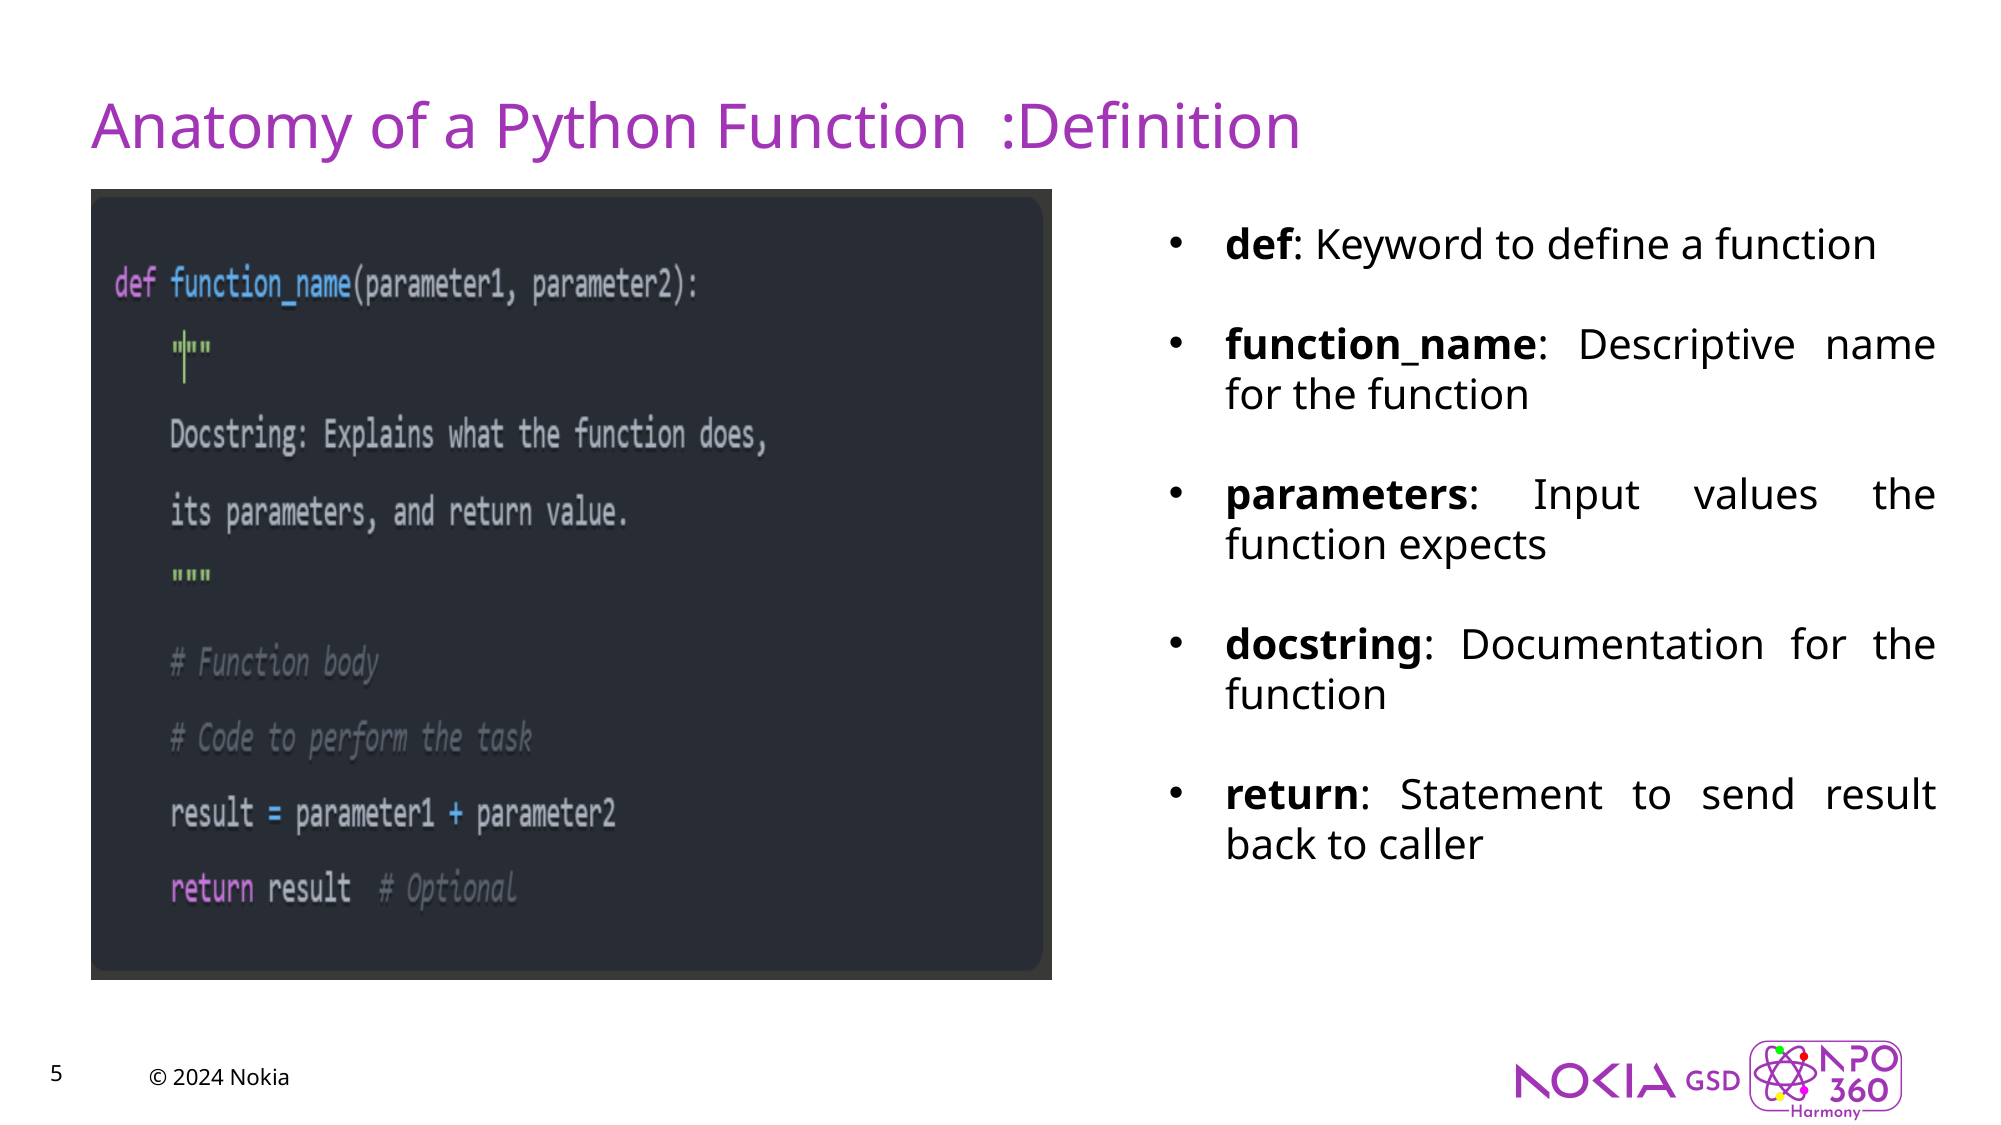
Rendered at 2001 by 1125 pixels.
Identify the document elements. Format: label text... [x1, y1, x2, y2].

text_box def: Keyword to define a function function_name: Descriptive name for the function parameters: Input values the function expects docstring: Documentation for the function return: Statement to send result back to caller [1154, 210, 1952, 875]
text_box [91, 241, 1909, 1033]
list Anatomy of a Python Function :Definition [91, 86, 1909, 162]
picture [90, 188, 1053, 981]
picture [1509, 1036, 1909, 1125]
